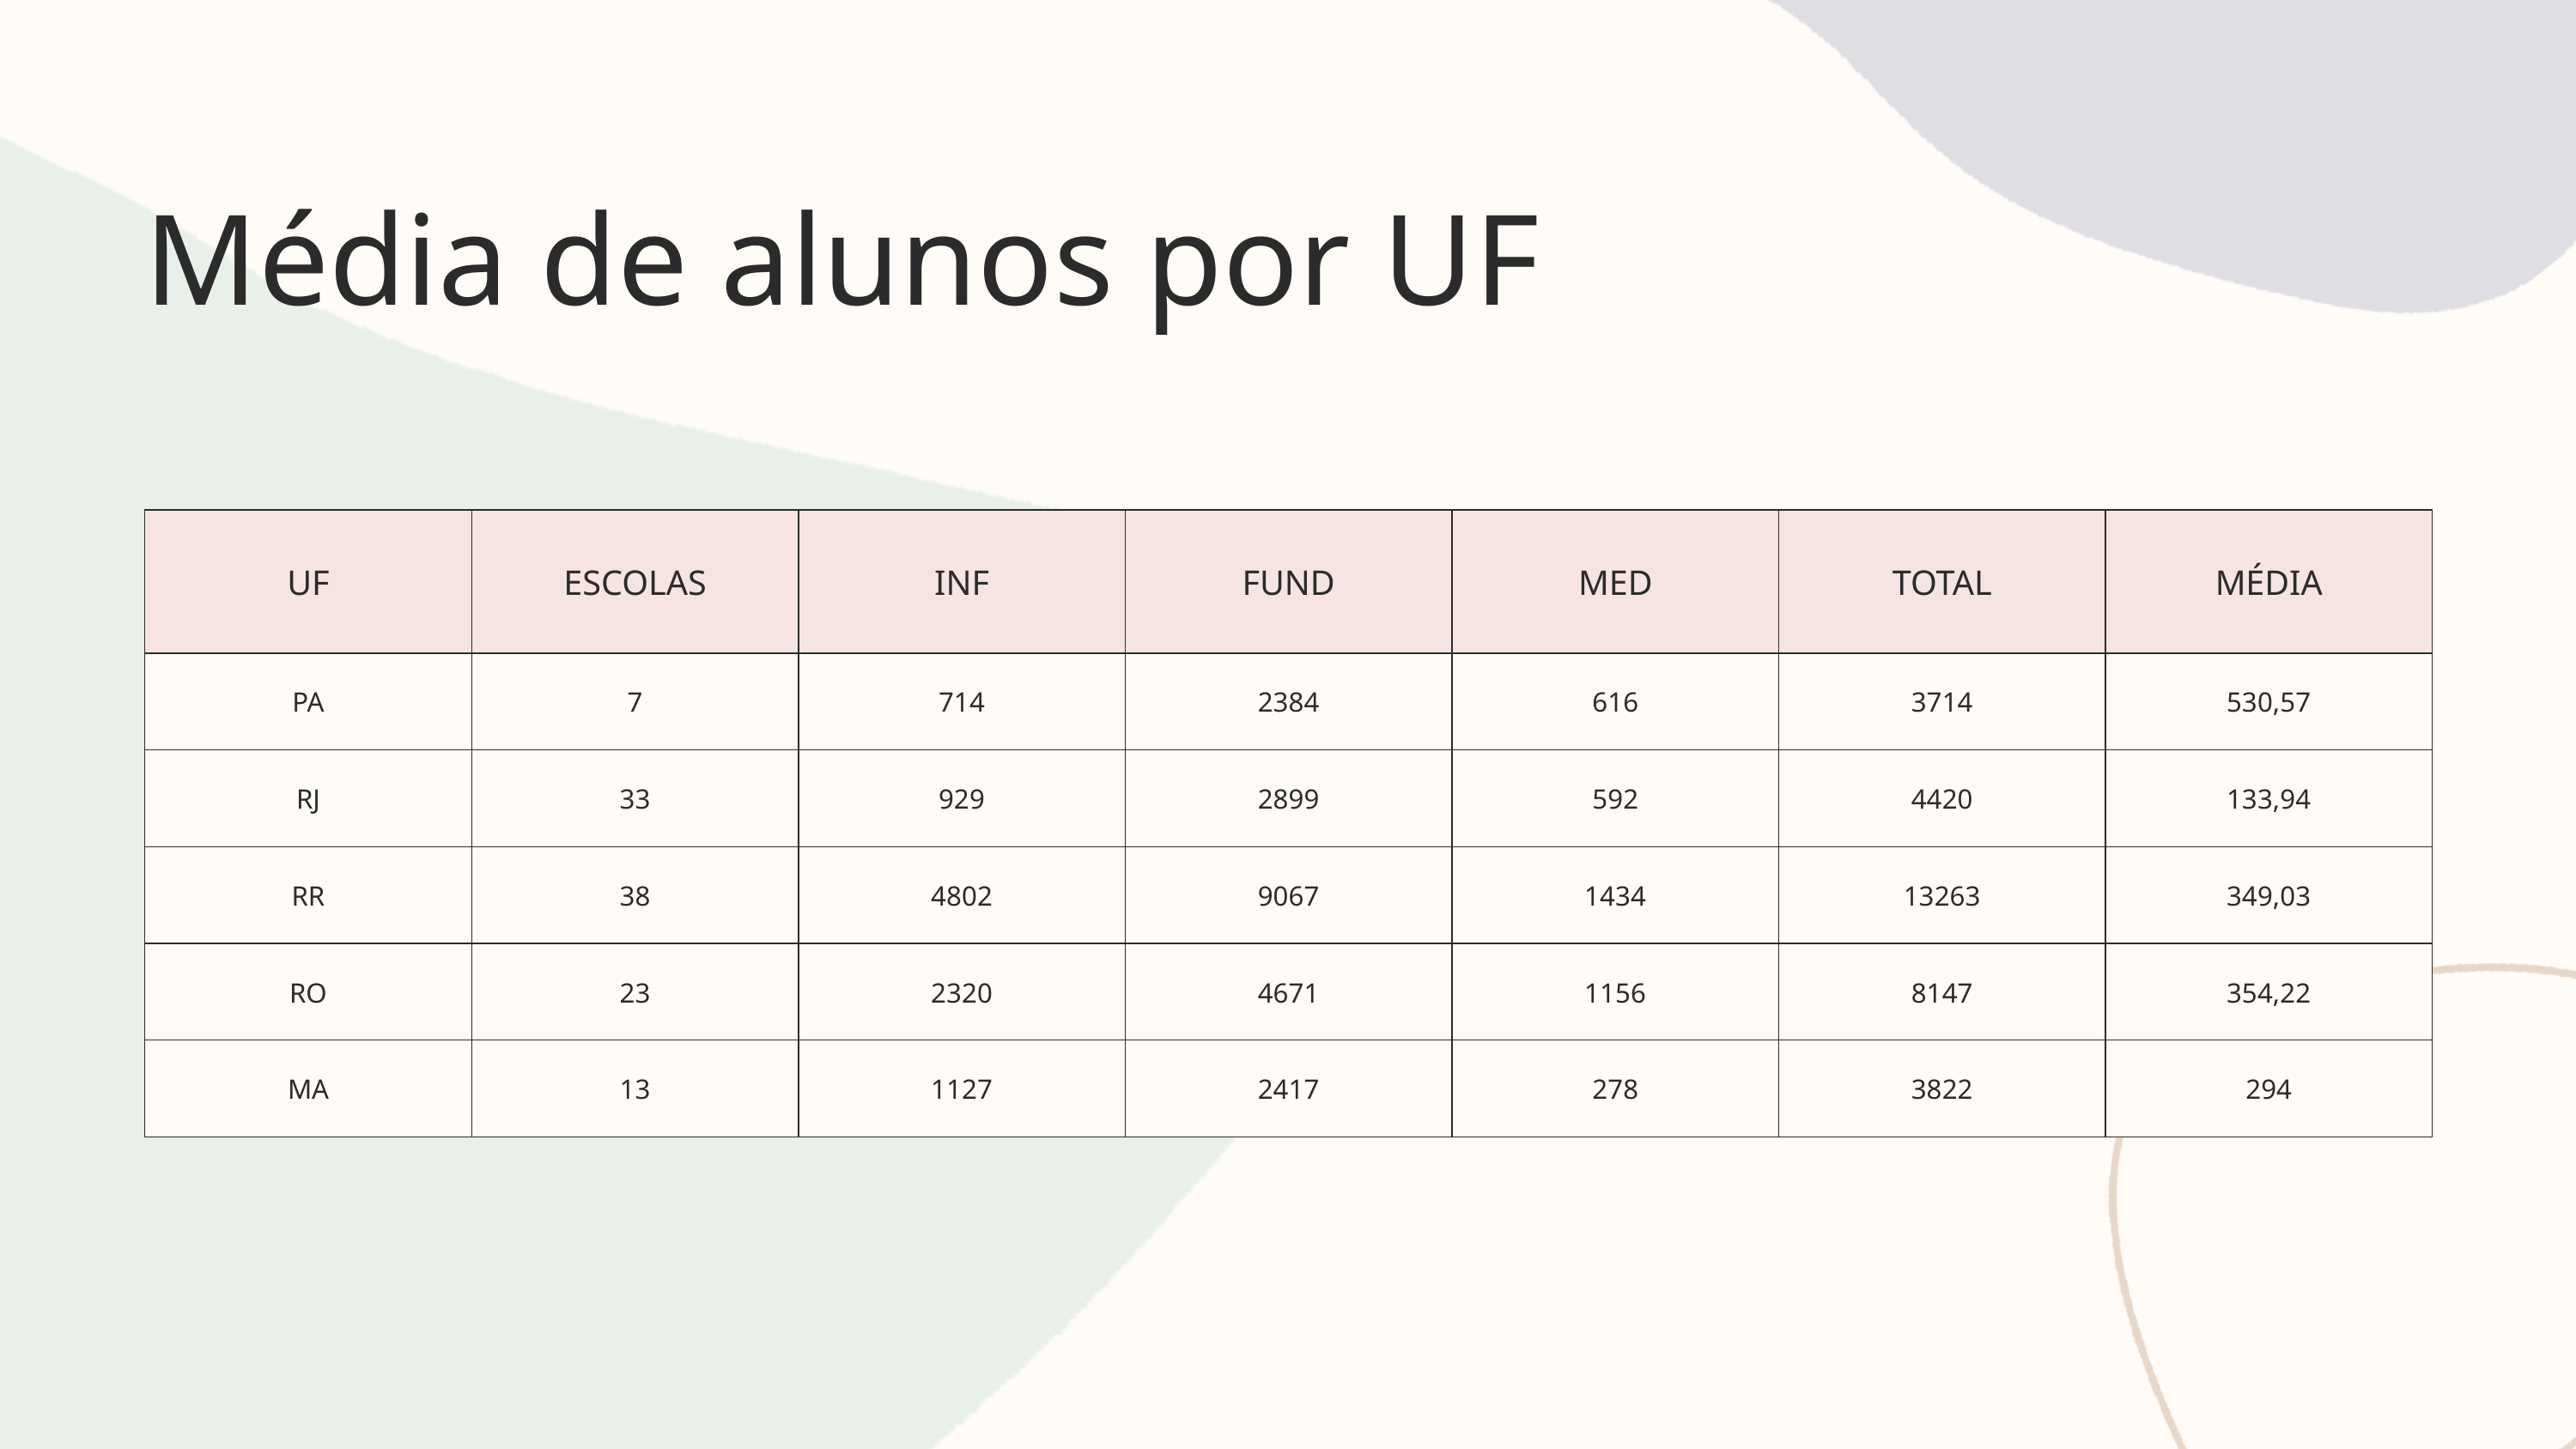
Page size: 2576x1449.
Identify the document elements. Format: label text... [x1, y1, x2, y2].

picture [2082, 906, 2576, 1449]
table_cell 2384 [1289, 654, 1451, 749]
table_cell 8147 [1779, 944, 2078, 1040]
table_cell 1156 [1453, 944, 1778, 1040]
table_cell 13263 [1779, 847, 2105, 943]
table_cell 592 [1453, 750, 1778, 846]
table_cell 9067 [1289, 847, 1451, 943]
table_cell 616 [1453, 654, 1778, 749]
table_cell 349,03 [2106, 847, 2432, 906]
table_header MED [1453, 511, 1778, 652]
table_cell 133,94 [2106, 750, 2432, 846]
table_cell 4671 [1289, 944, 1451, 1040]
table_header MÉDIA [2106, 511, 2432, 652]
table_cell 4420 [1779, 750, 2105, 846]
table_header FUND [1289, 511, 1451, 652]
table_cell 530,57 [2106, 654, 2432, 749]
table_header TOTAL [1779, 511, 2105, 652]
table_cell 278 [1453, 1040, 1778, 1137]
table_cell 2899 [1289, 750, 1451, 846]
table_cell 3822 [1779, 1040, 2078, 1137]
picture [1555, 0, 2576, 448]
picture [0, 0, 1282, 1449]
table_cell 2417 [1289, 1040, 1451, 1137]
text_box Média de alunos por UF [1289, 179, 1551, 330]
table_cell 3714 [1779, 654, 2105, 749]
table_cell 1434 [1453, 847, 1778, 943]
